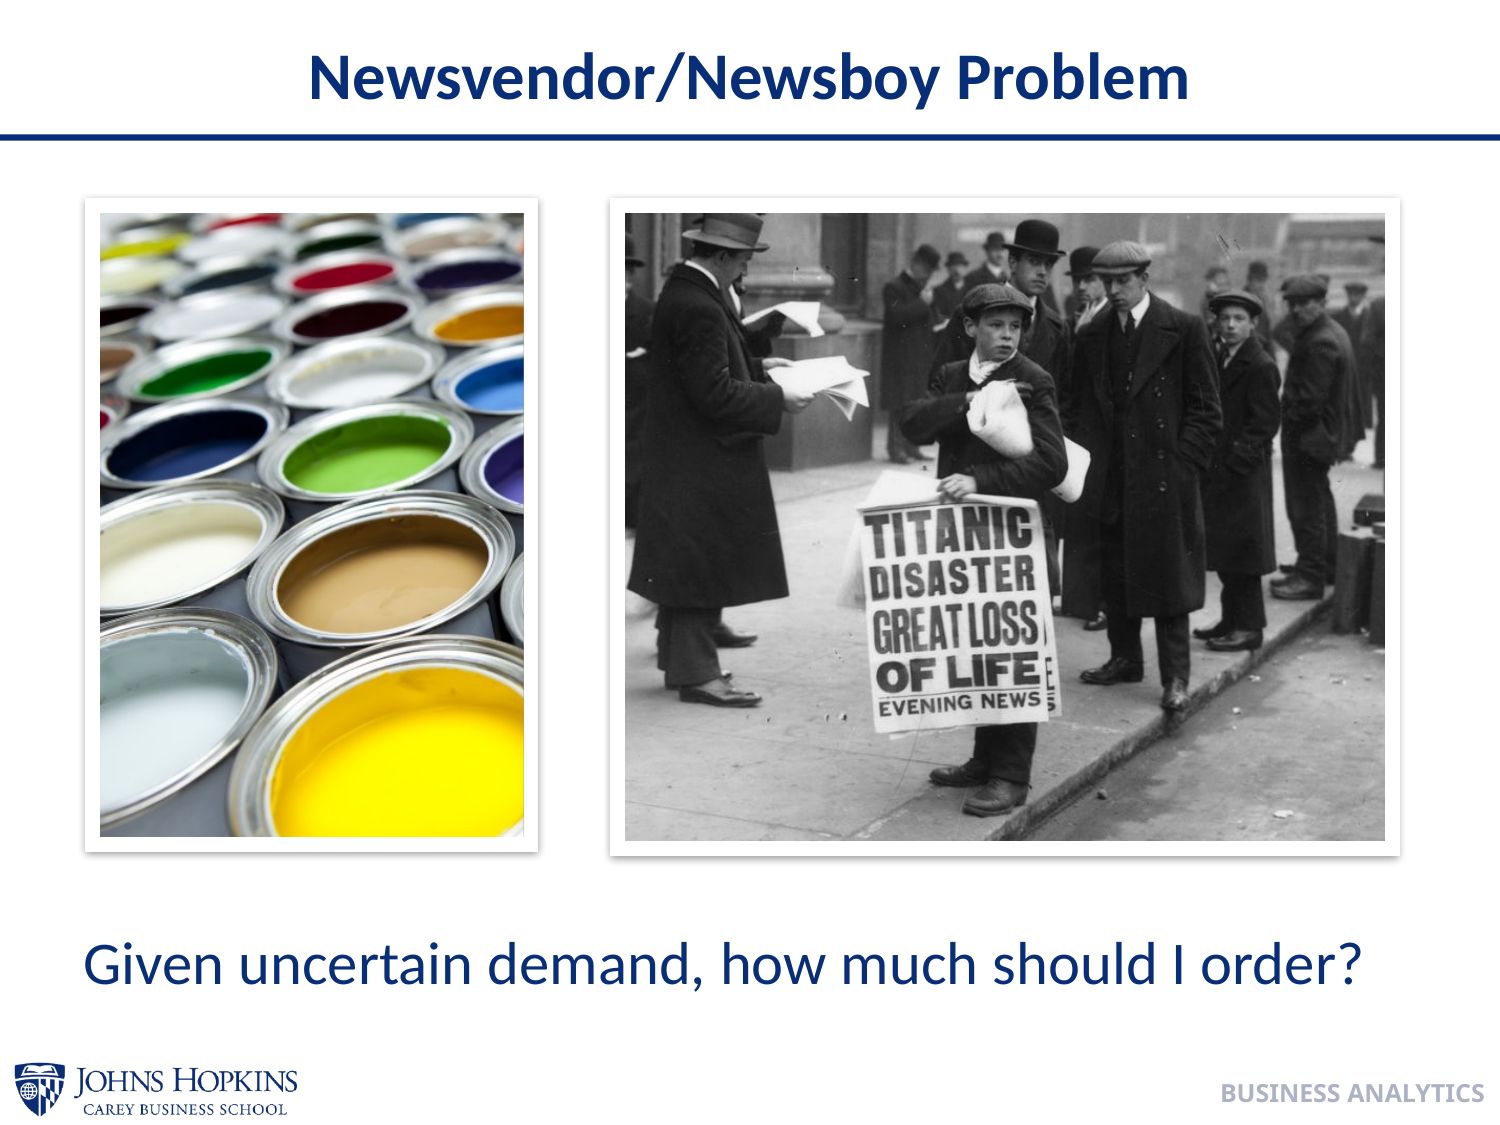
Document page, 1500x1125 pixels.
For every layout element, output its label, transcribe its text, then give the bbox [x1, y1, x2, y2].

picture [0, 1008, 350, 1125]
picture [624, 212, 1386, 842]
picture [99, 212, 524, 838]
title Newsvendor/Newsboy Problem [75, 24, 1425, 121]
text_box Given uncertain demand, how much should I order? [49, 912, 1400, 1008]
